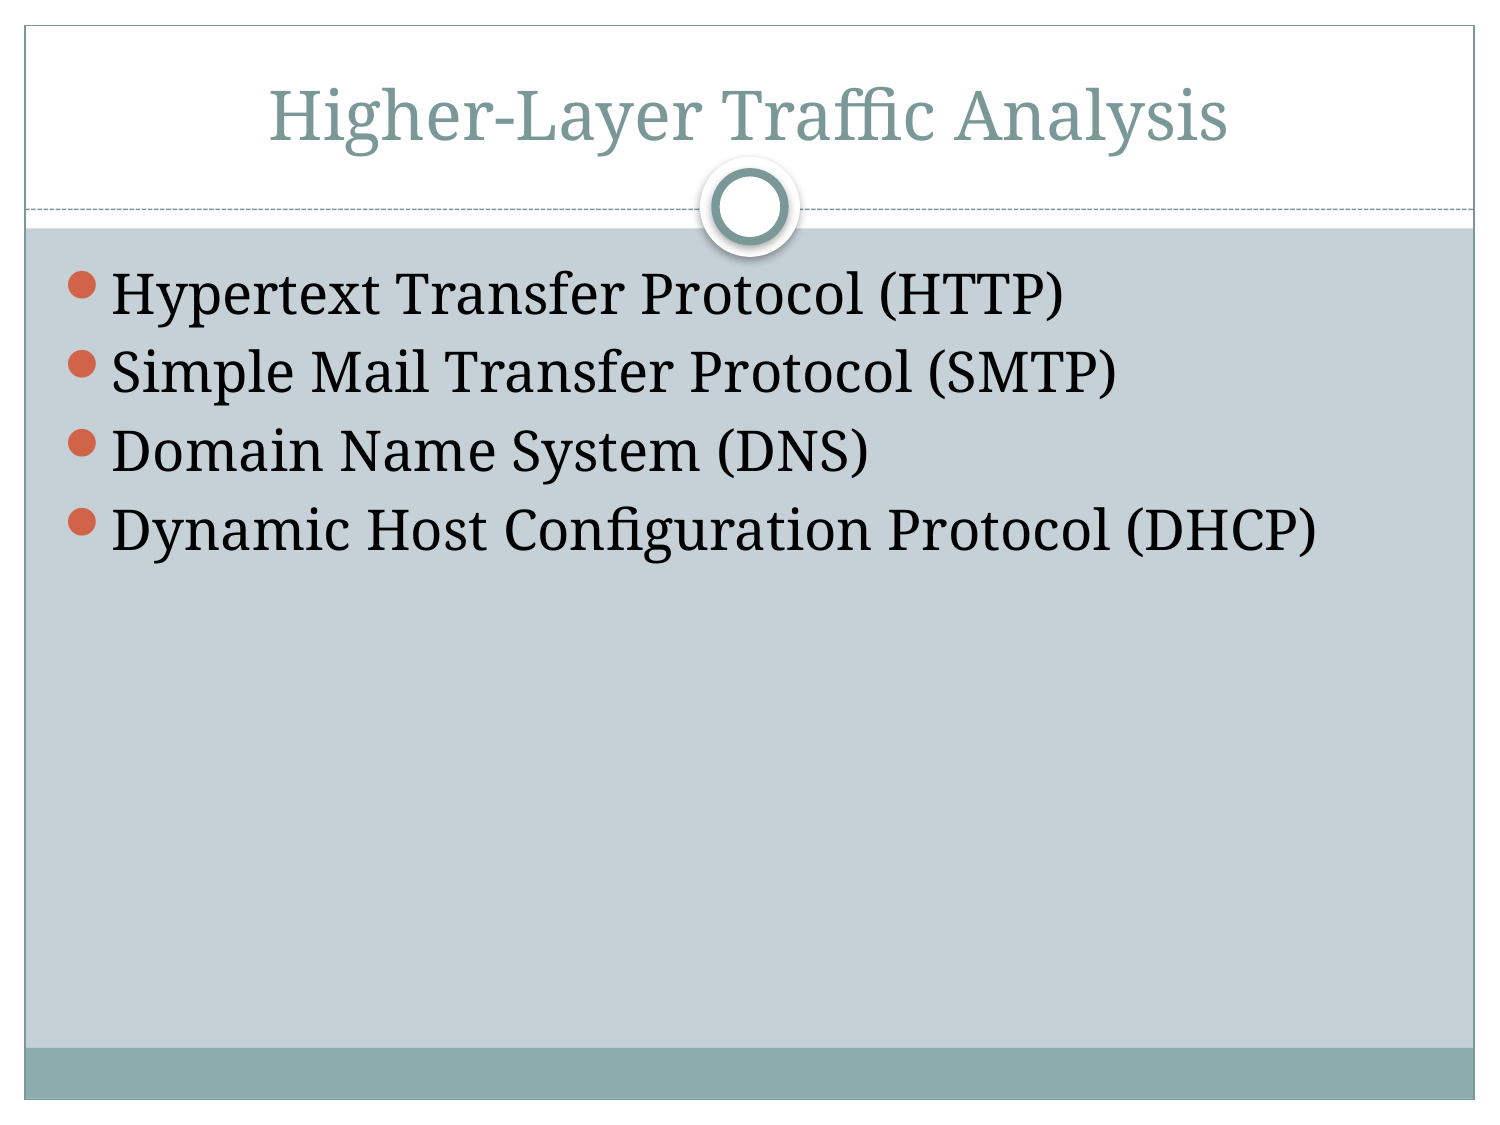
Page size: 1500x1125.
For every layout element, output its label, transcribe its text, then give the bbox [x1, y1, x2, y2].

title Higher-Layer Traffic Analysis [49, 37, 1450, 162]
list Hypertext Transfer Protocol (HTTP) Simple Mail Transfer Protocol (SMTP) Domain Name System (DNS) Dynamic Host Configuration Protocol (DHCP) [49, 250, 1445, 1001]
